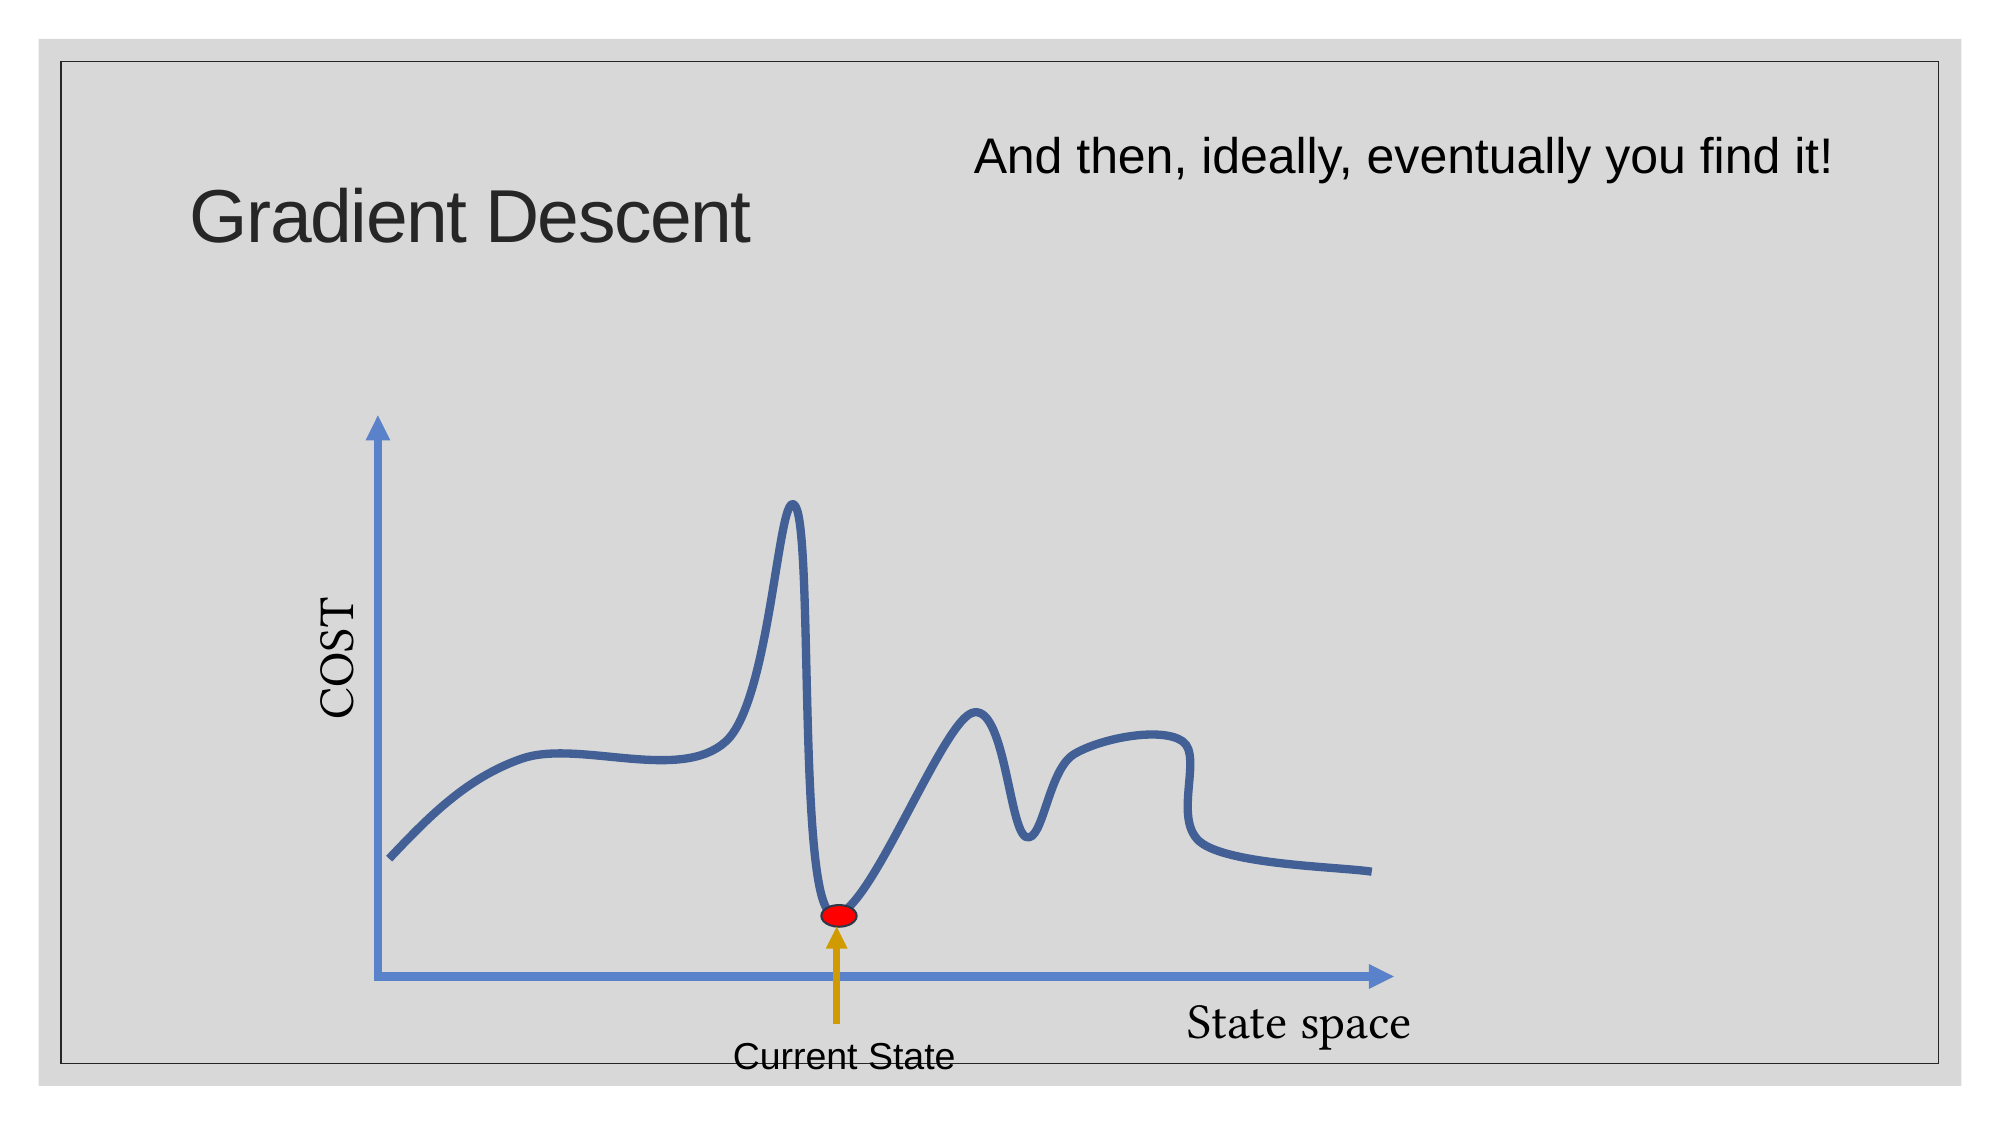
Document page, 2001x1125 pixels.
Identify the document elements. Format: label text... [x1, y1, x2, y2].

title Gradient Descent [174, 105, 958, 331]
text_box [388, 503, 1372, 901]
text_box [718, 905, 996, 1085]
list And then, ideally, eventually you find it! [958, 104, 1878, 526]
text_box COST [296, 583, 372, 734]
text_box State space [1172, 981, 1428, 1057]
text_box [174, 345, 1825, 977]
